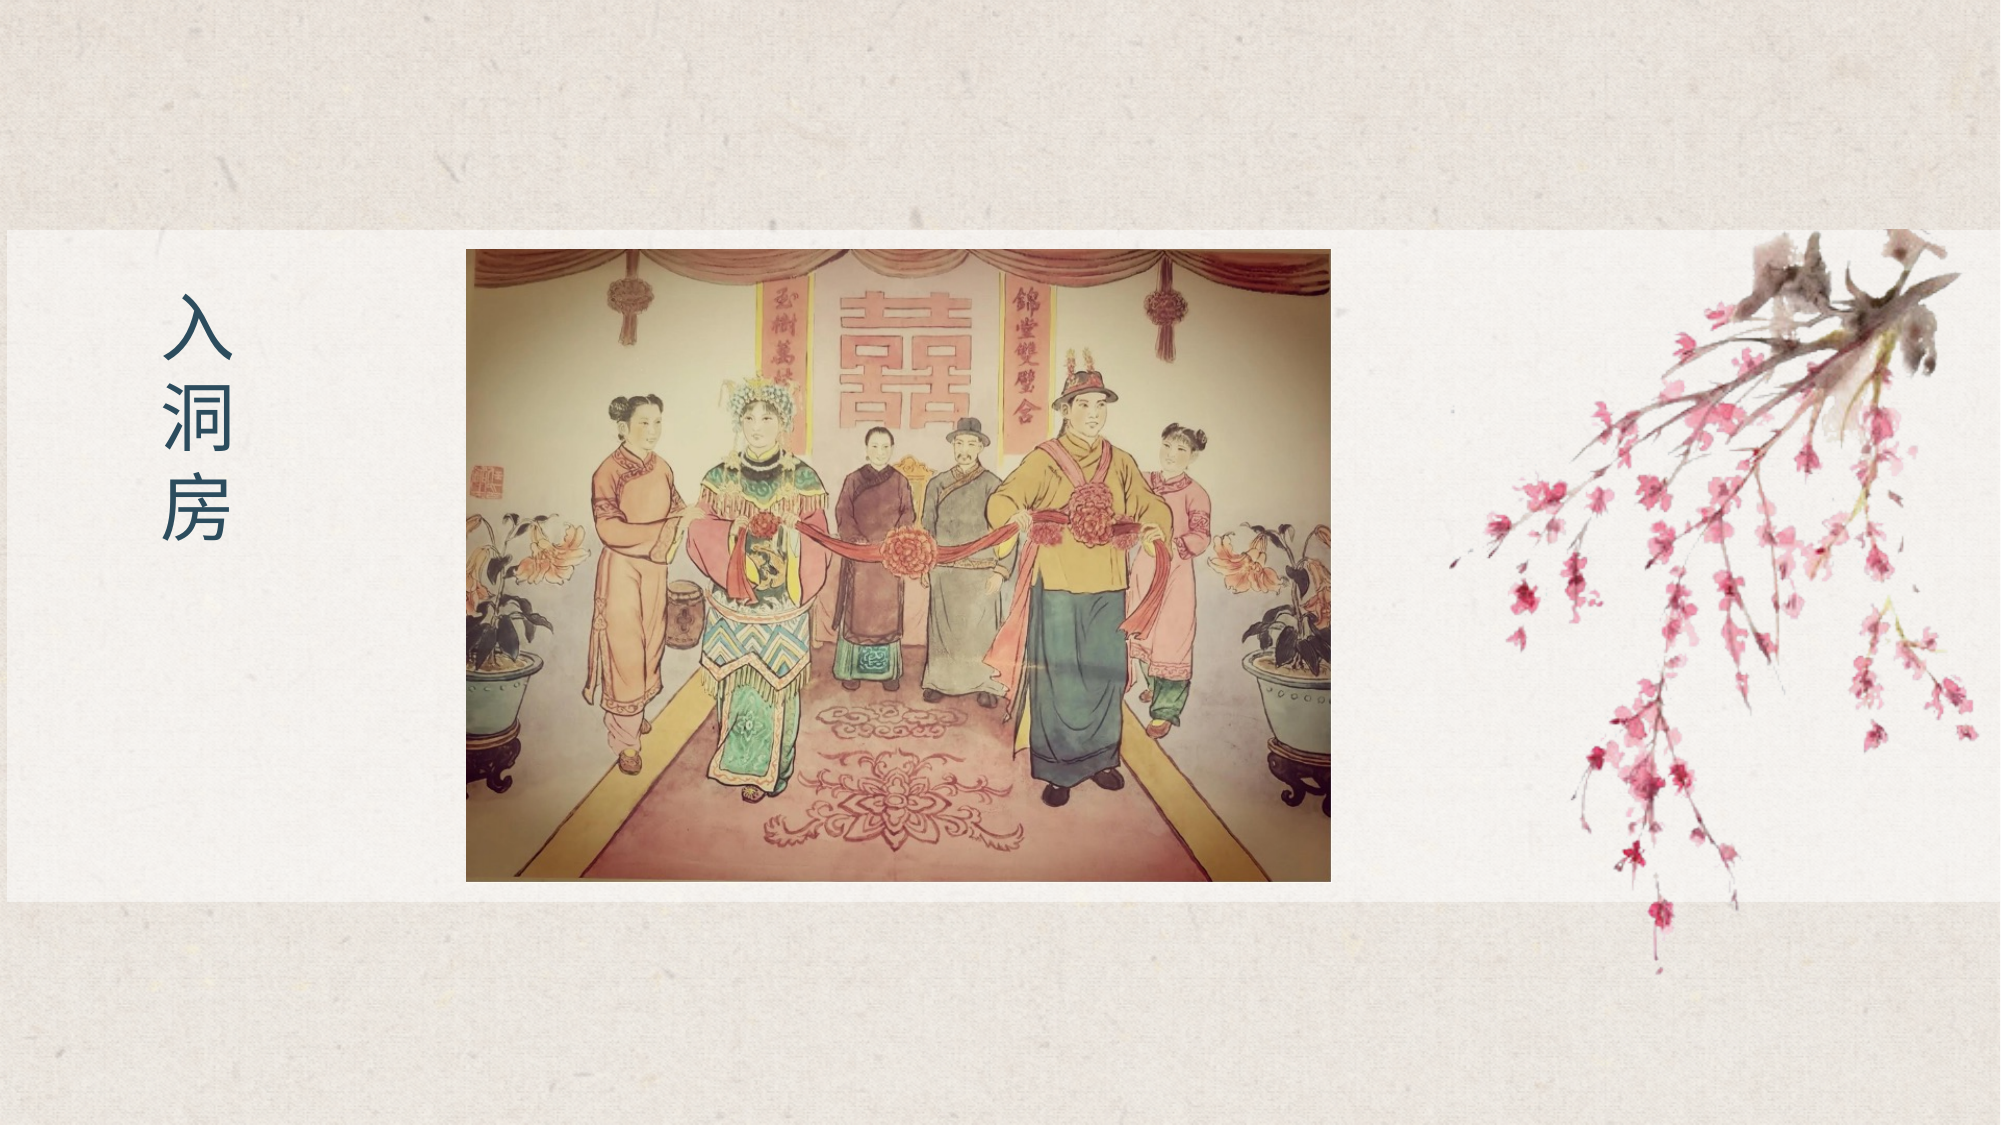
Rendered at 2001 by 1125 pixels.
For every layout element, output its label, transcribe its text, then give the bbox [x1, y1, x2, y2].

picture [0, 0, 2001, 1125]
text_box 入洞房 [145, 273, 290, 558]
text_box [6, 229, 1449, 903]
